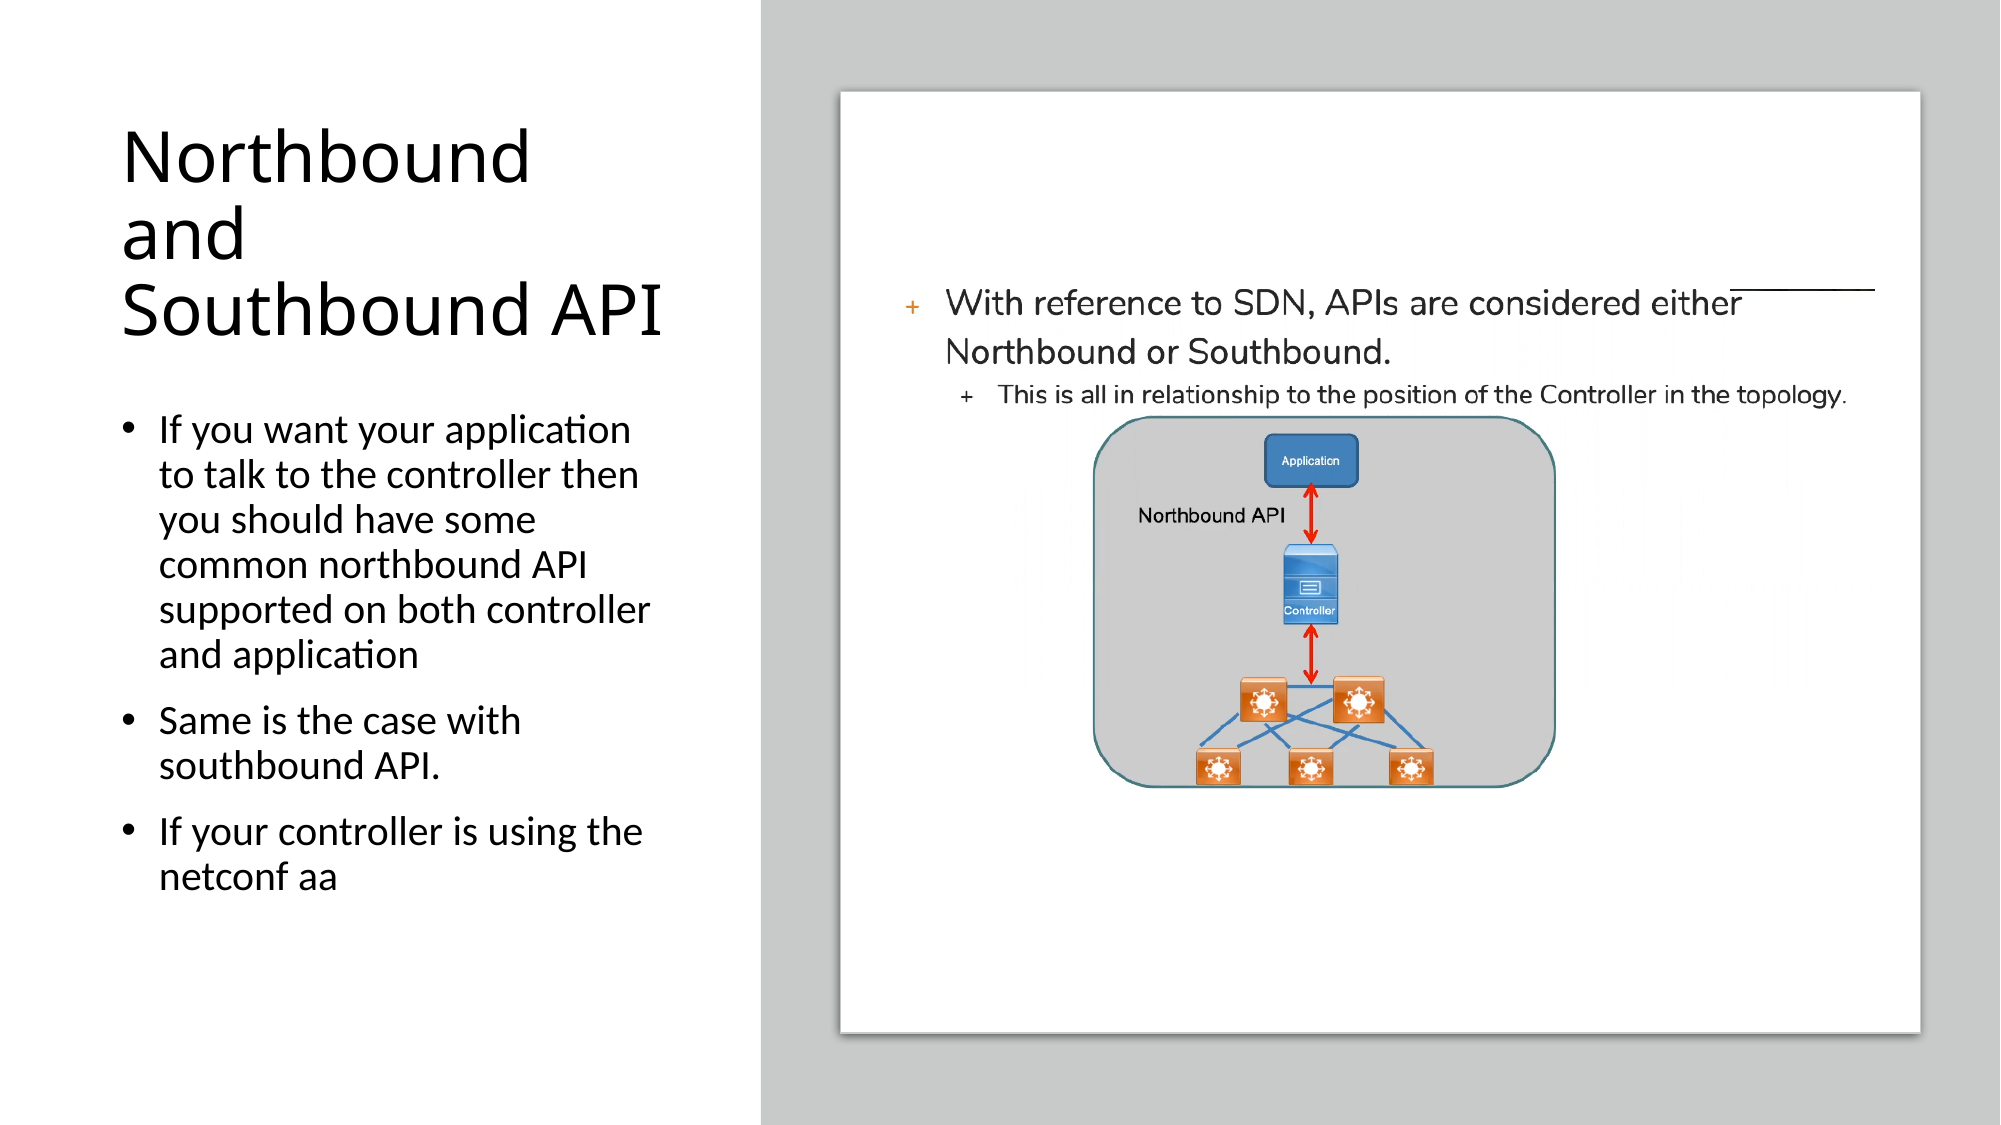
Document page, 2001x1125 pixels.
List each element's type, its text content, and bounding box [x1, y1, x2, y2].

text_box [760, 0, 2000, 1125]
text_box [839, 90, 1922, 1034]
picture [886, 289, 1875, 789]
list If you want your application to talk to the controller then you should have some common northbound API supported on both controller and application Same is the case with southbound API. If your controller is using the netconf aa [106, 399, 682, 1021]
title Northbound and Southbound API [106, 103, 682, 370]
